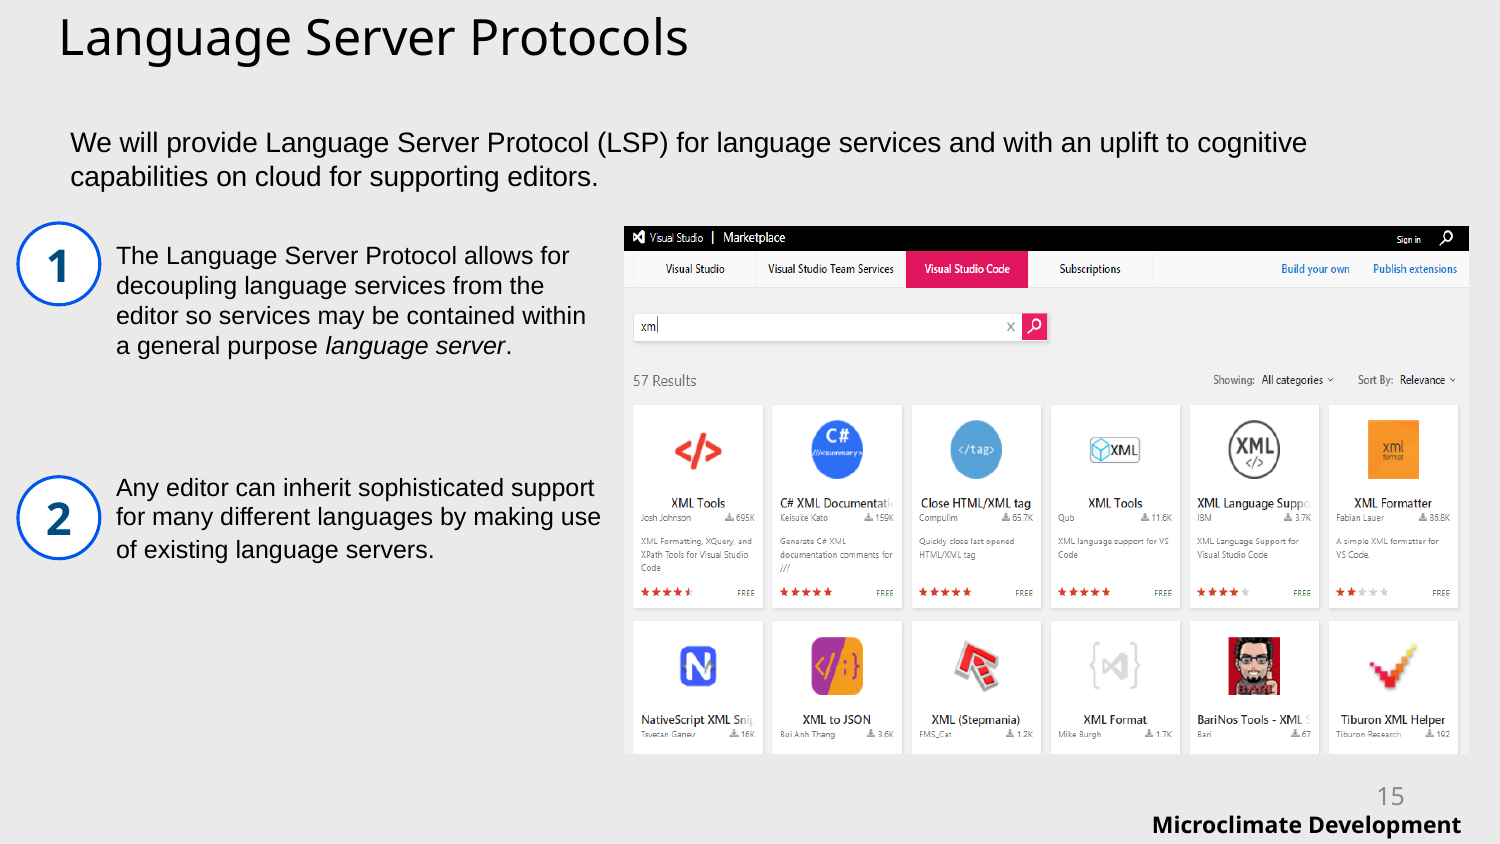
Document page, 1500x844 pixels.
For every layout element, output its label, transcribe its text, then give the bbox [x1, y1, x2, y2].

text_box Microclimate Development [1137, 803, 1477, 844]
text_box We will provide Language Server Protocol (LSP) for language services and with an uplift to cognitive capabilities on cloud for supporting editors. [67, 121, 1433, 195]
title Language Server Protocols [58, 12, 1059, 71]
text_box 2 [17, 476, 100, 559]
picture [623, 226, 1469, 754]
text_box The Language Server Protocol allows for decoupling language services from the editor so services may be contained within a general purpose language server. [112, 236, 609, 363]
text_box Any editor can inherit sophisticated support for many different languages by making use of existing language servers. [112, 467, 609, 568]
slide_number 15 [1074, 767, 1425, 828]
text_box 1 [17, 222, 100, 305]
